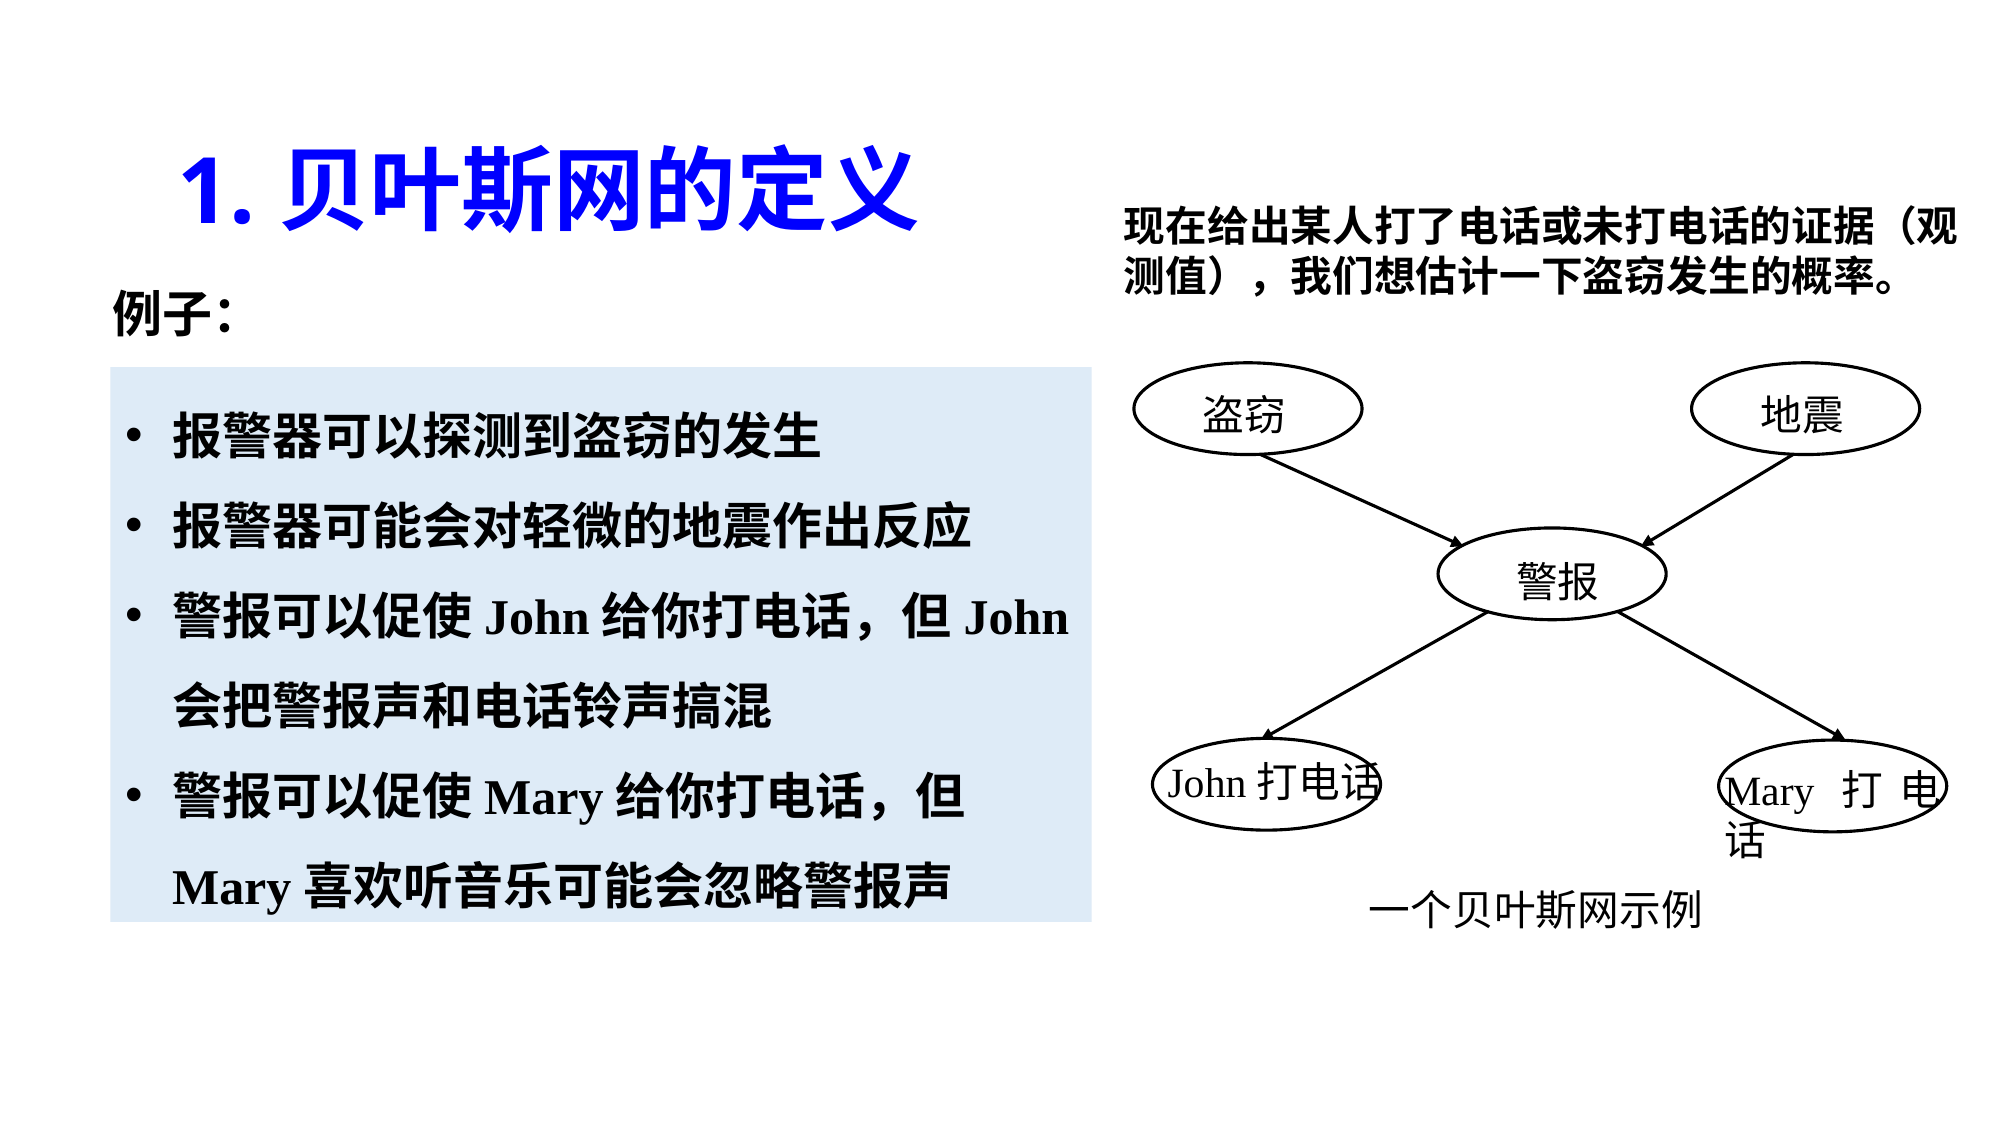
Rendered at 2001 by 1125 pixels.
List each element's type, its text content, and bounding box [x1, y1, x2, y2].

text_box 报警器可以探测到盗窃的发生 报警器可能会对轻微的地震作出反应 警报可以促使John给你打电话，但John会把警报声和电话铃声搞混 警报可以促使Mary给你打电话，但Mary喜欢听音乐可能会忽略警报声 [110, 367, 1092, 922]
text_box 1.贝叶斯网的定义 [162, 84, 1888, 303]
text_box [1133, 362, 1960, 932]
text_box 现在给出某人打了电话或未打电话的证据（观测值），我们想估计一下盗窃发生的概率。 [1108, 191, 1977, 307]
list 例子： [22, 281, 1748, 996]
